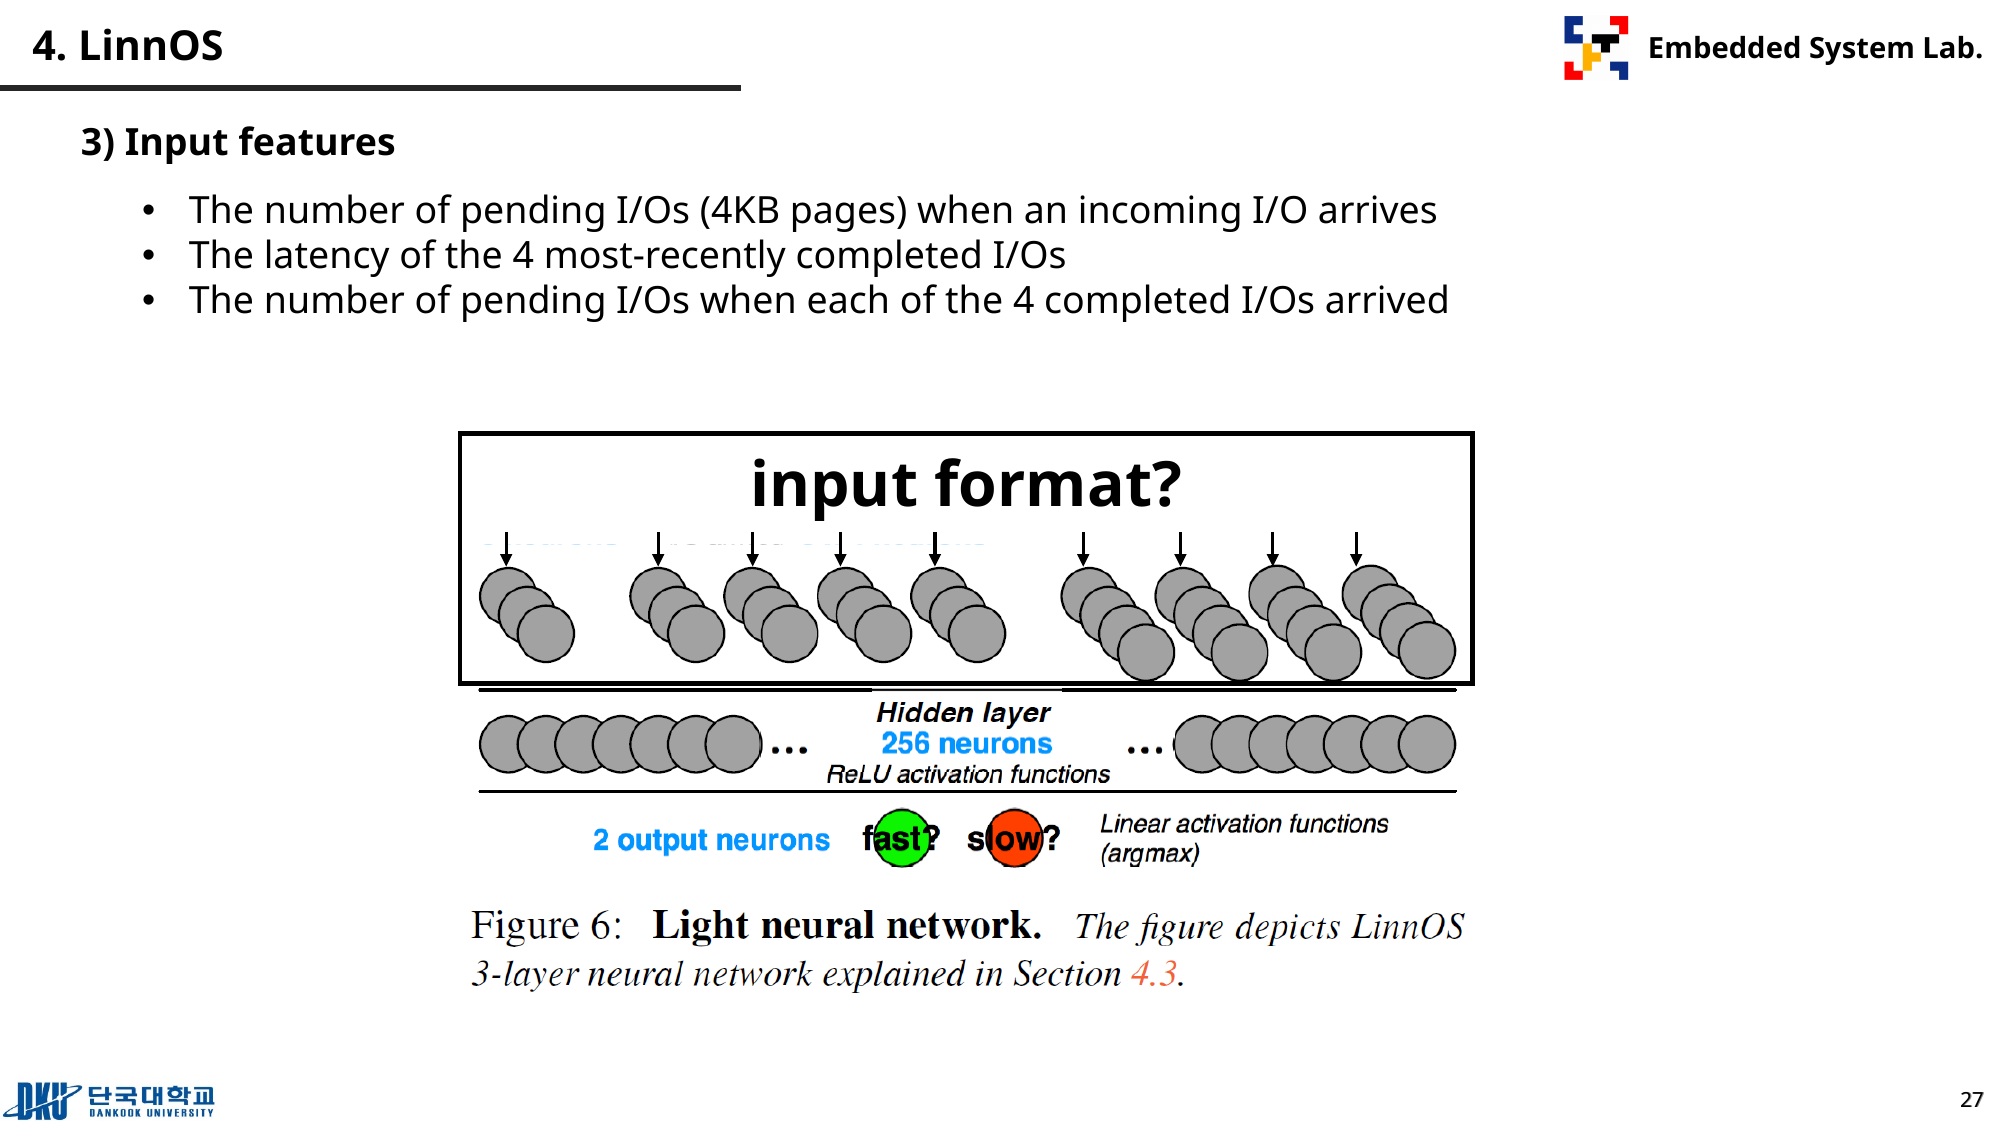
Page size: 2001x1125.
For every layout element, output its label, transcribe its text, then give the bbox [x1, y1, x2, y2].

picture [1563, 15, 1629, 81]
text_box 27 [1548, 1076, 1999, 1125]
picture [0, 1076, 217, 1125]
text_box The number of pending I/Os (4KB pages) when an incoming I/O arrives The latency of the 4 most-recently completed I/Os The number of pending I/Os when each of the 4 completed I/Os arrived [127, 179, 1519, 419]
title 4. LinnOS [17, 17, 1474, 78]
text_box 3) Input features [66, 110, 1934, 231]
picture [459, 433, 1488, 1012]
